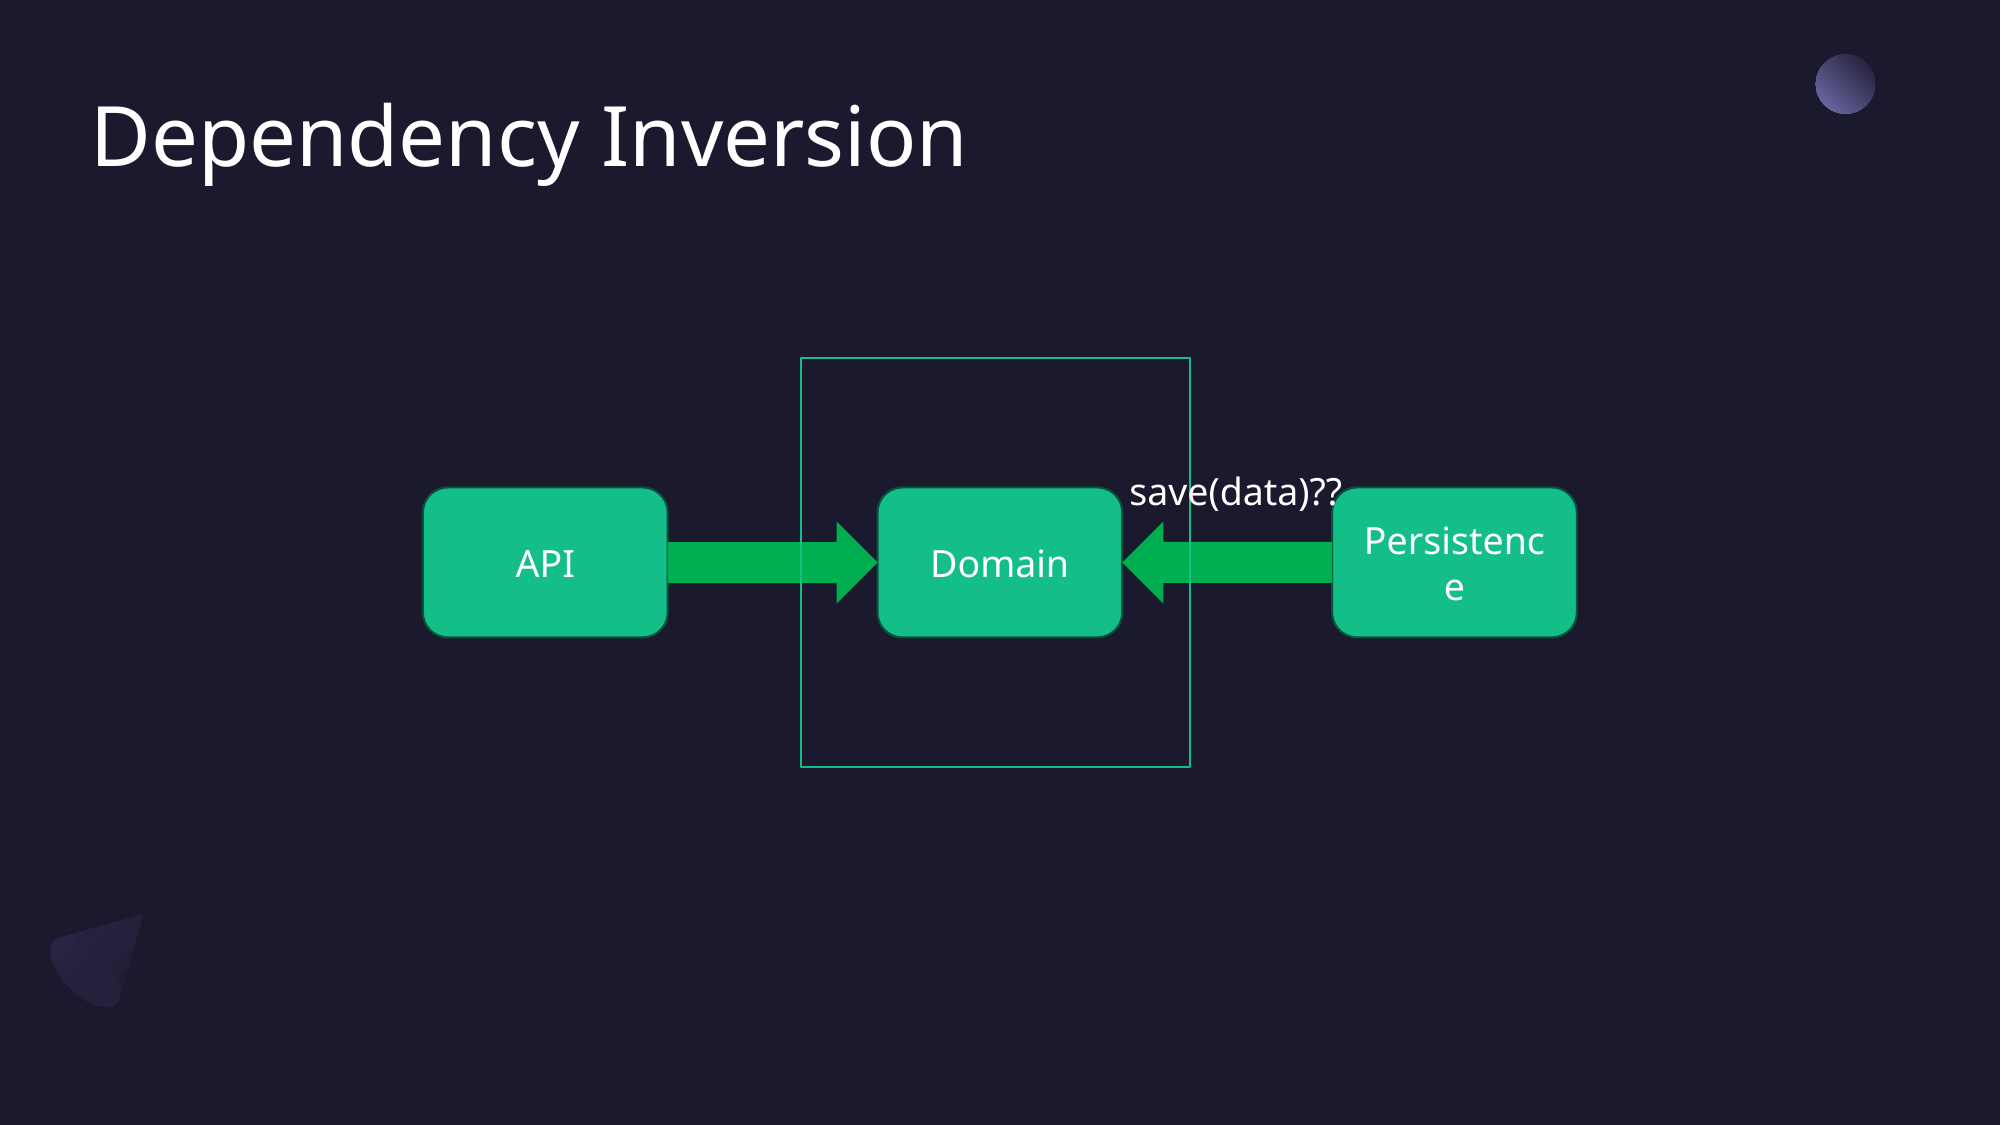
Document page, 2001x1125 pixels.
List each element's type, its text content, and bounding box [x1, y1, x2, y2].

text_box [666, 541, 801, 585]
text_box [801, 357, 1191, 768]
text_box save(data)?? [1114, 460, 1357, 521]
text_box Persistence [1331, 486, 1578, 639]
text_box [1191, 540, 1334, 584]
text_box API [421, 486, 669, 639]
title Dependency Inversion [90, 83, 1910, 302]
